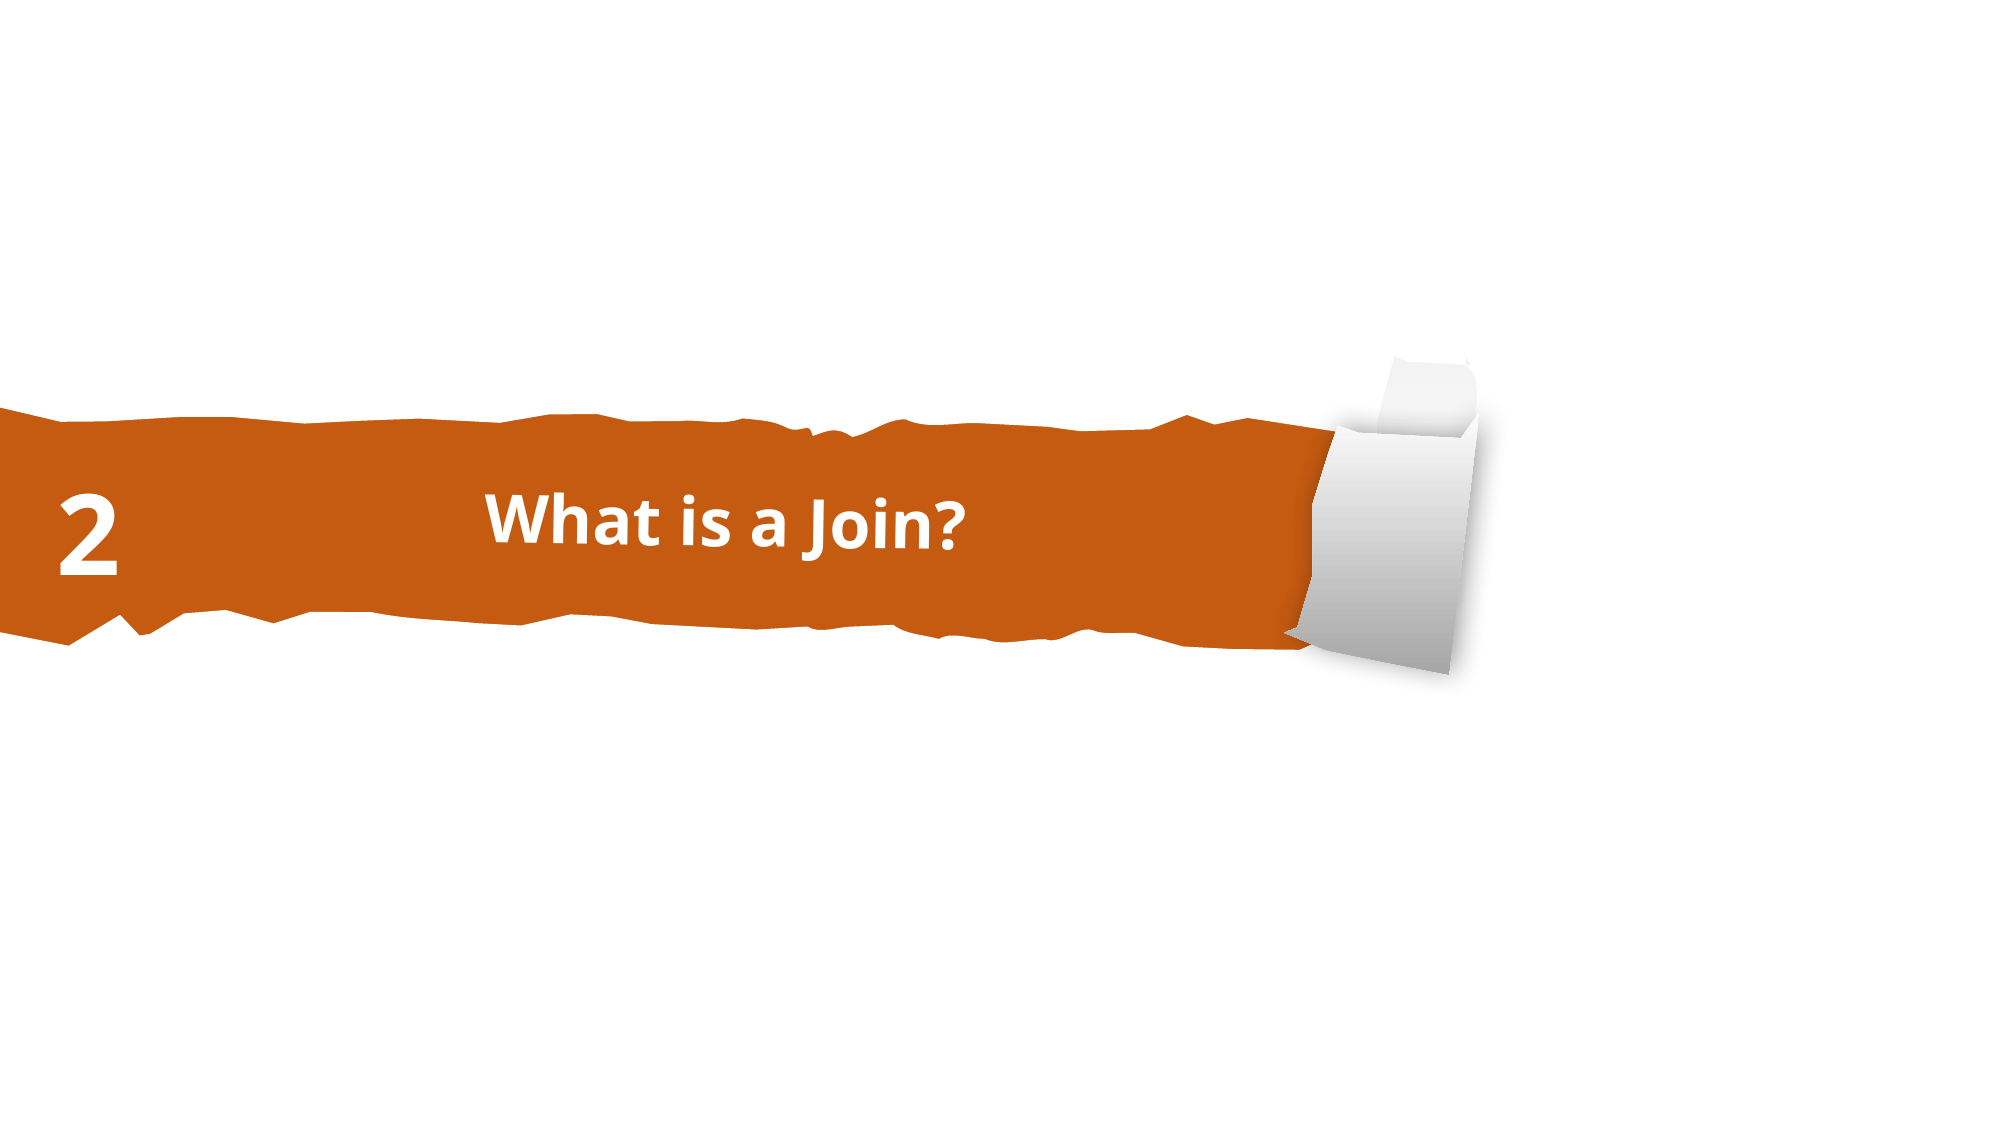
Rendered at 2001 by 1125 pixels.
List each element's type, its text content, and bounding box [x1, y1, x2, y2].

text_box What is a Join? [130, 462, 1223, 577]
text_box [1223, 420, 1541, 604]
text_box 2 [35, 455, 143, 605]
text_box [0, 404, 1297, 654]
